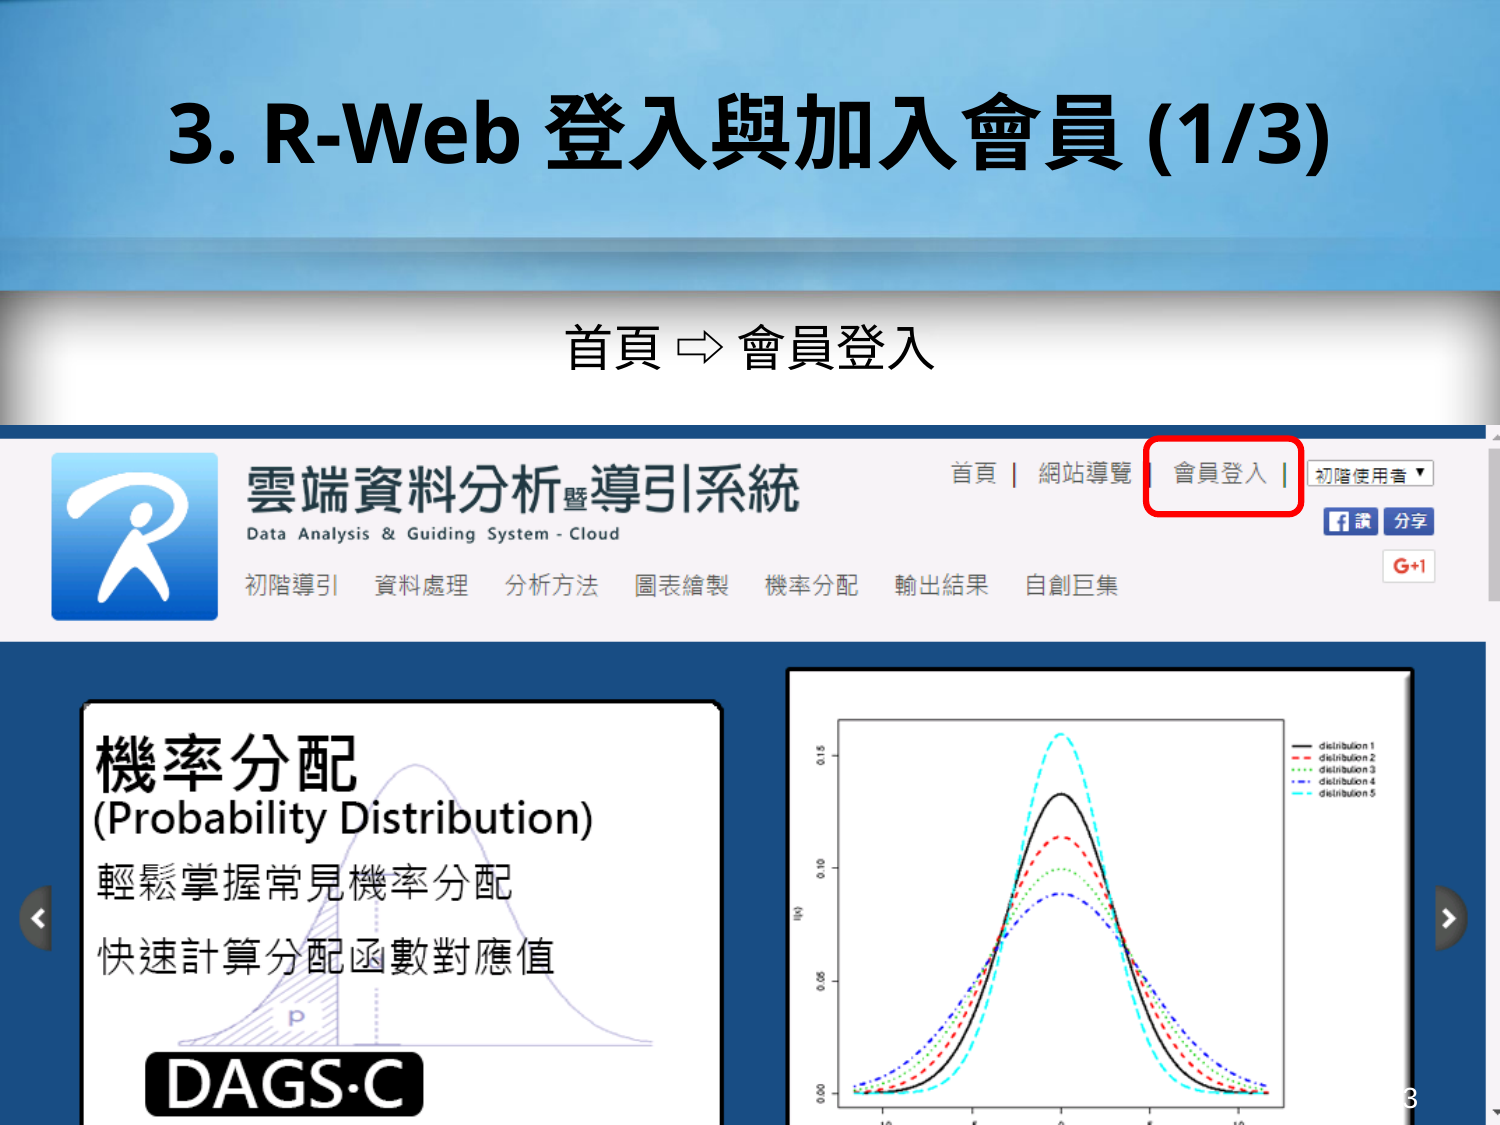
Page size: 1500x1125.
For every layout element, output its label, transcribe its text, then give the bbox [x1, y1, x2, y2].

title 3. R-Web登入與加入會員(1/3) [78, 27, 1422, 232]
list 首頁 ⇨ 會員登入 [78, 292, 1422, 424]
picture [0, 0, 1500, 1125]
